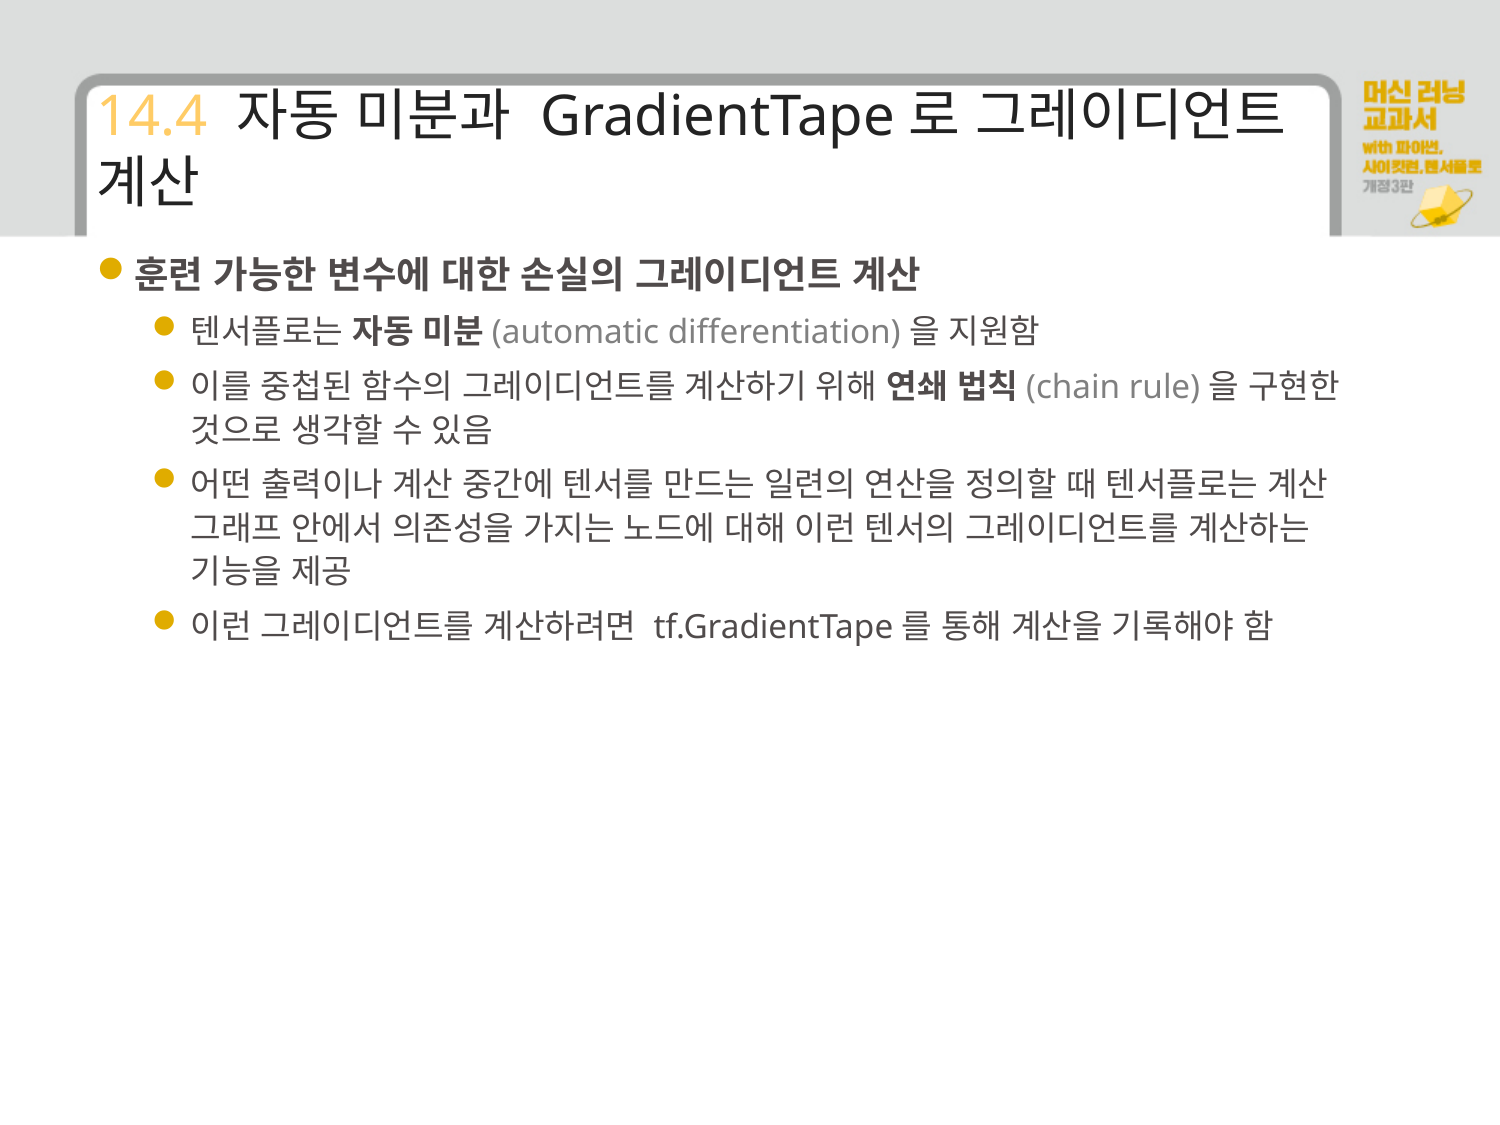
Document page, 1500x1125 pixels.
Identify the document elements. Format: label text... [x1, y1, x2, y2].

list 훈련 가능한 변수에 대한 손실의 그레이디언트 계산 텐서플로는 자동 미분(automatic differentiation)을 지원함 이를 중첩된 함수의 그레이디언트를 계산하기 위해 연쇄 법칙(chain rule)을 구현한 것으로 생각할 수 있음 어떤 출력이나 계산 중간에 텐서를 만드는 일련의 연산을 정의할 때 텐서플로는 계산 그래프 안에서 의존성을 가지는 노드에 대해 이런 텐서의 그레이디언트를 계산하는 기능을 제공 이런 그레이디언트를 계산하려면 tf.GradientTape를 통해 계산을 기록해야 함 [81, 239, 1412, 1054]
title 14.4 자동 미분과 GradientTape로 그레이디언트 계산 [81, 90, 1412, 222]
picture [0, 0, 1500, 1125]
